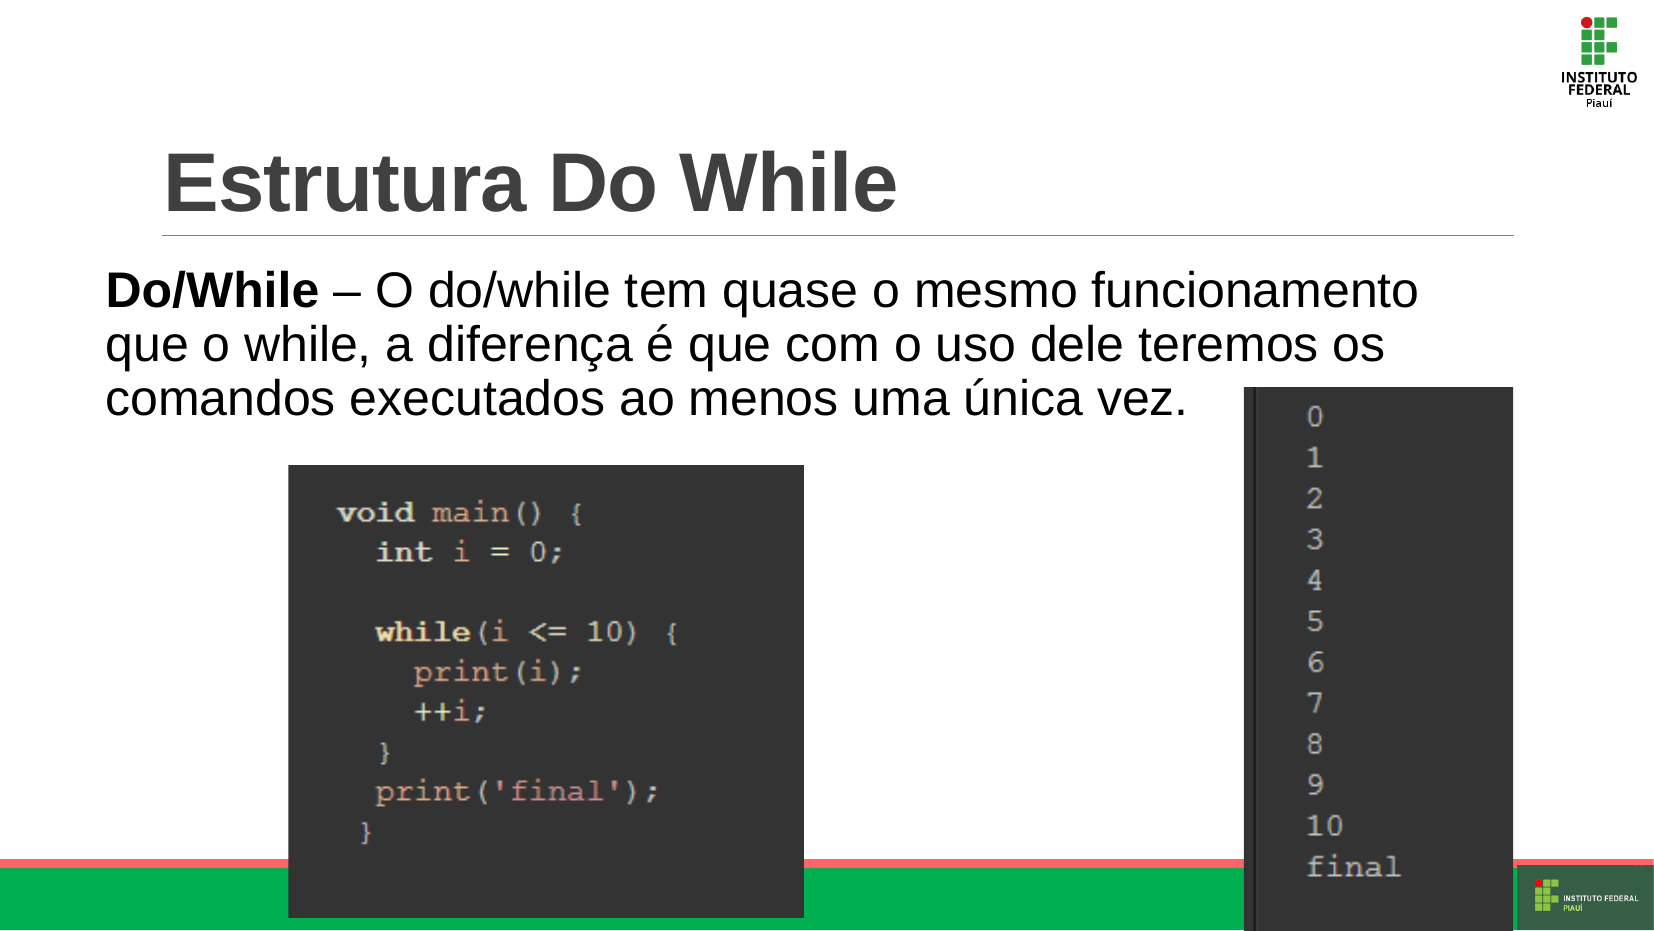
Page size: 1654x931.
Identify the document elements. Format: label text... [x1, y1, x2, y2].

title Estrutura Do While [148, 38, 1513, 236]
picture [1544, 15, 1654, 109]
list Do/While – O do/while tem quase o mesmo funcionamento que o while, a diferença é que com o uso dele teremos os comandos executados ao menos uma única vez. [105, 256, 1514, 608]
picture [1517, 865, 1654, 930]
picture [287, 464, 805, 918]
picture [1243, 386, 1514, 931]
